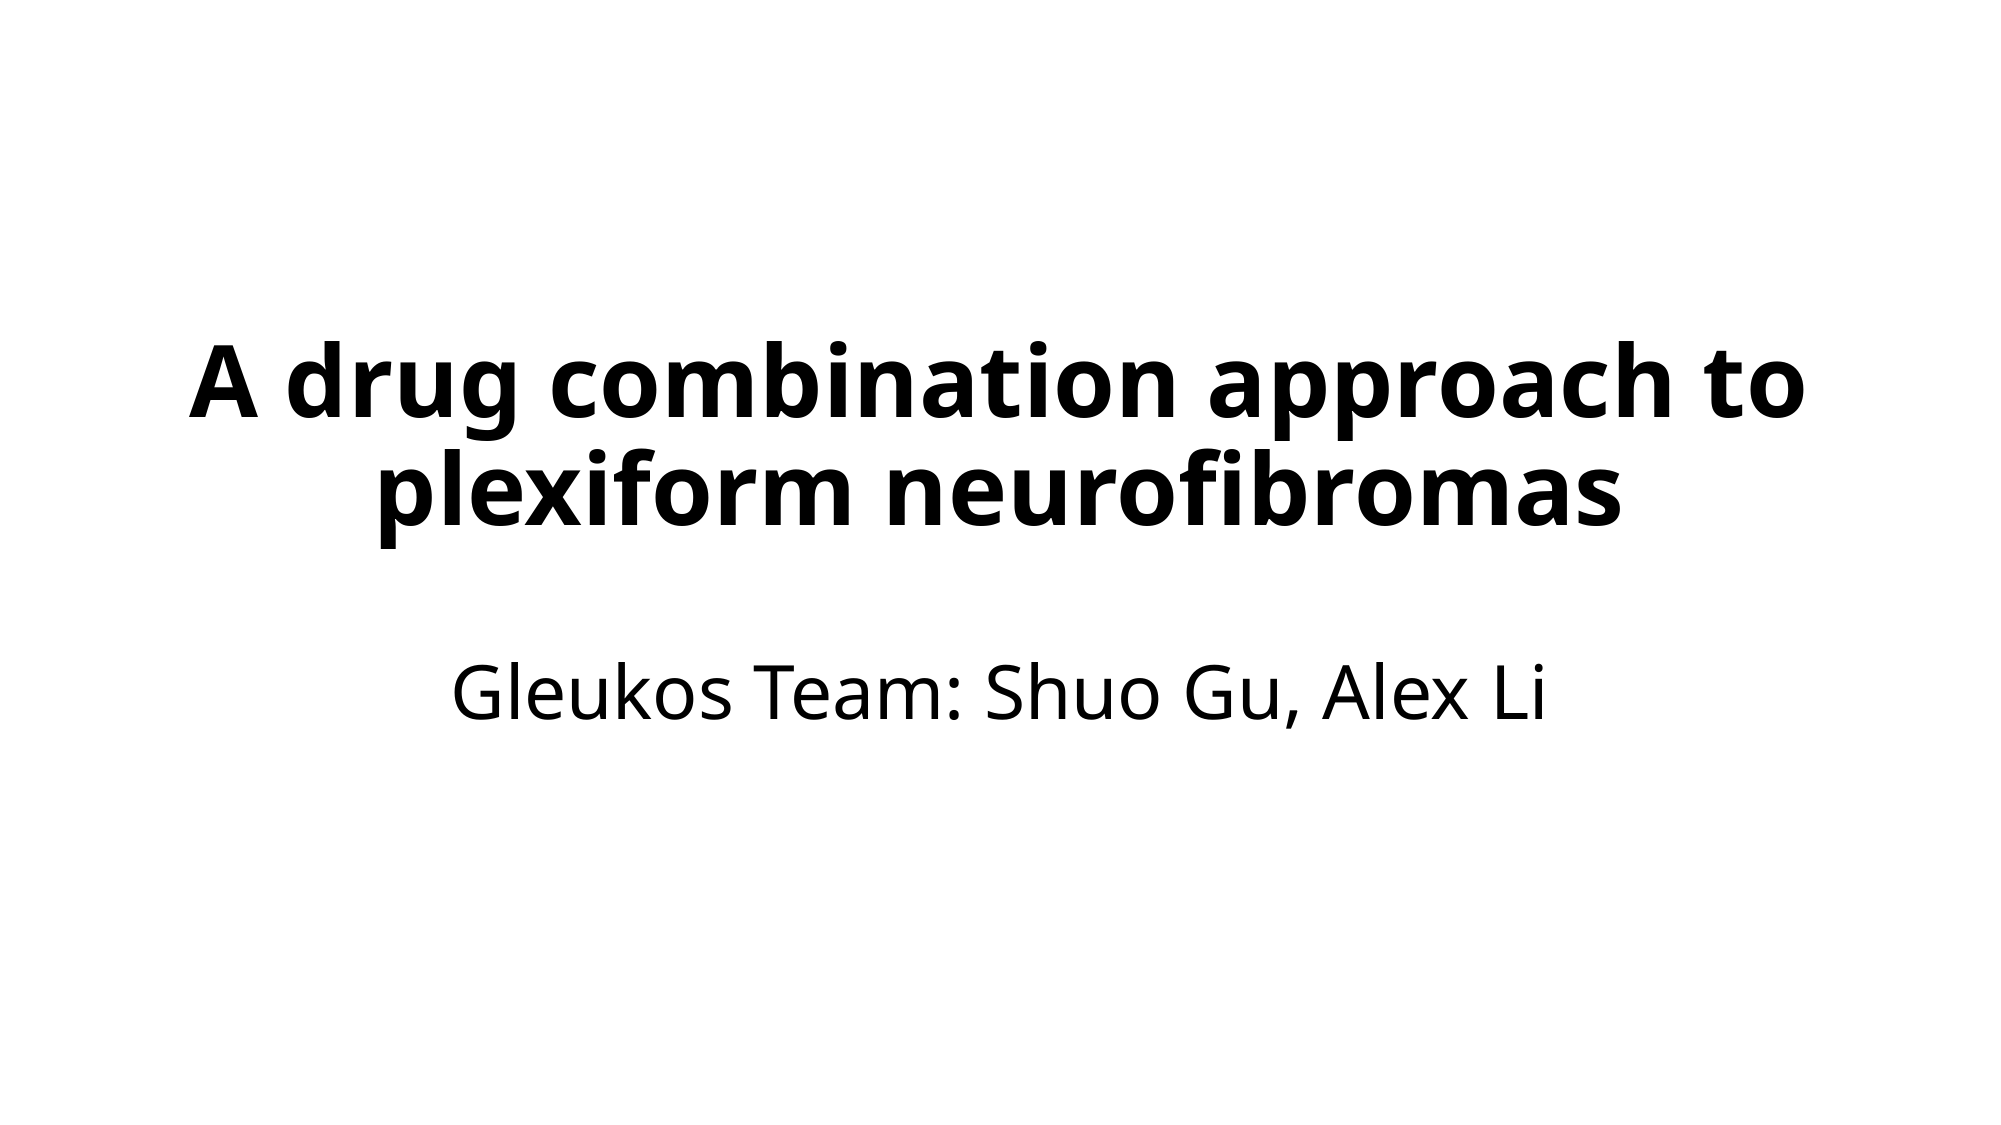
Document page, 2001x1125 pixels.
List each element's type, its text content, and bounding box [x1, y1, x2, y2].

title A drug combination approach to plexiform neurofibromas Gleukos Team: Shuo Gu, Alex Li [137, 174, 1863, 893]
